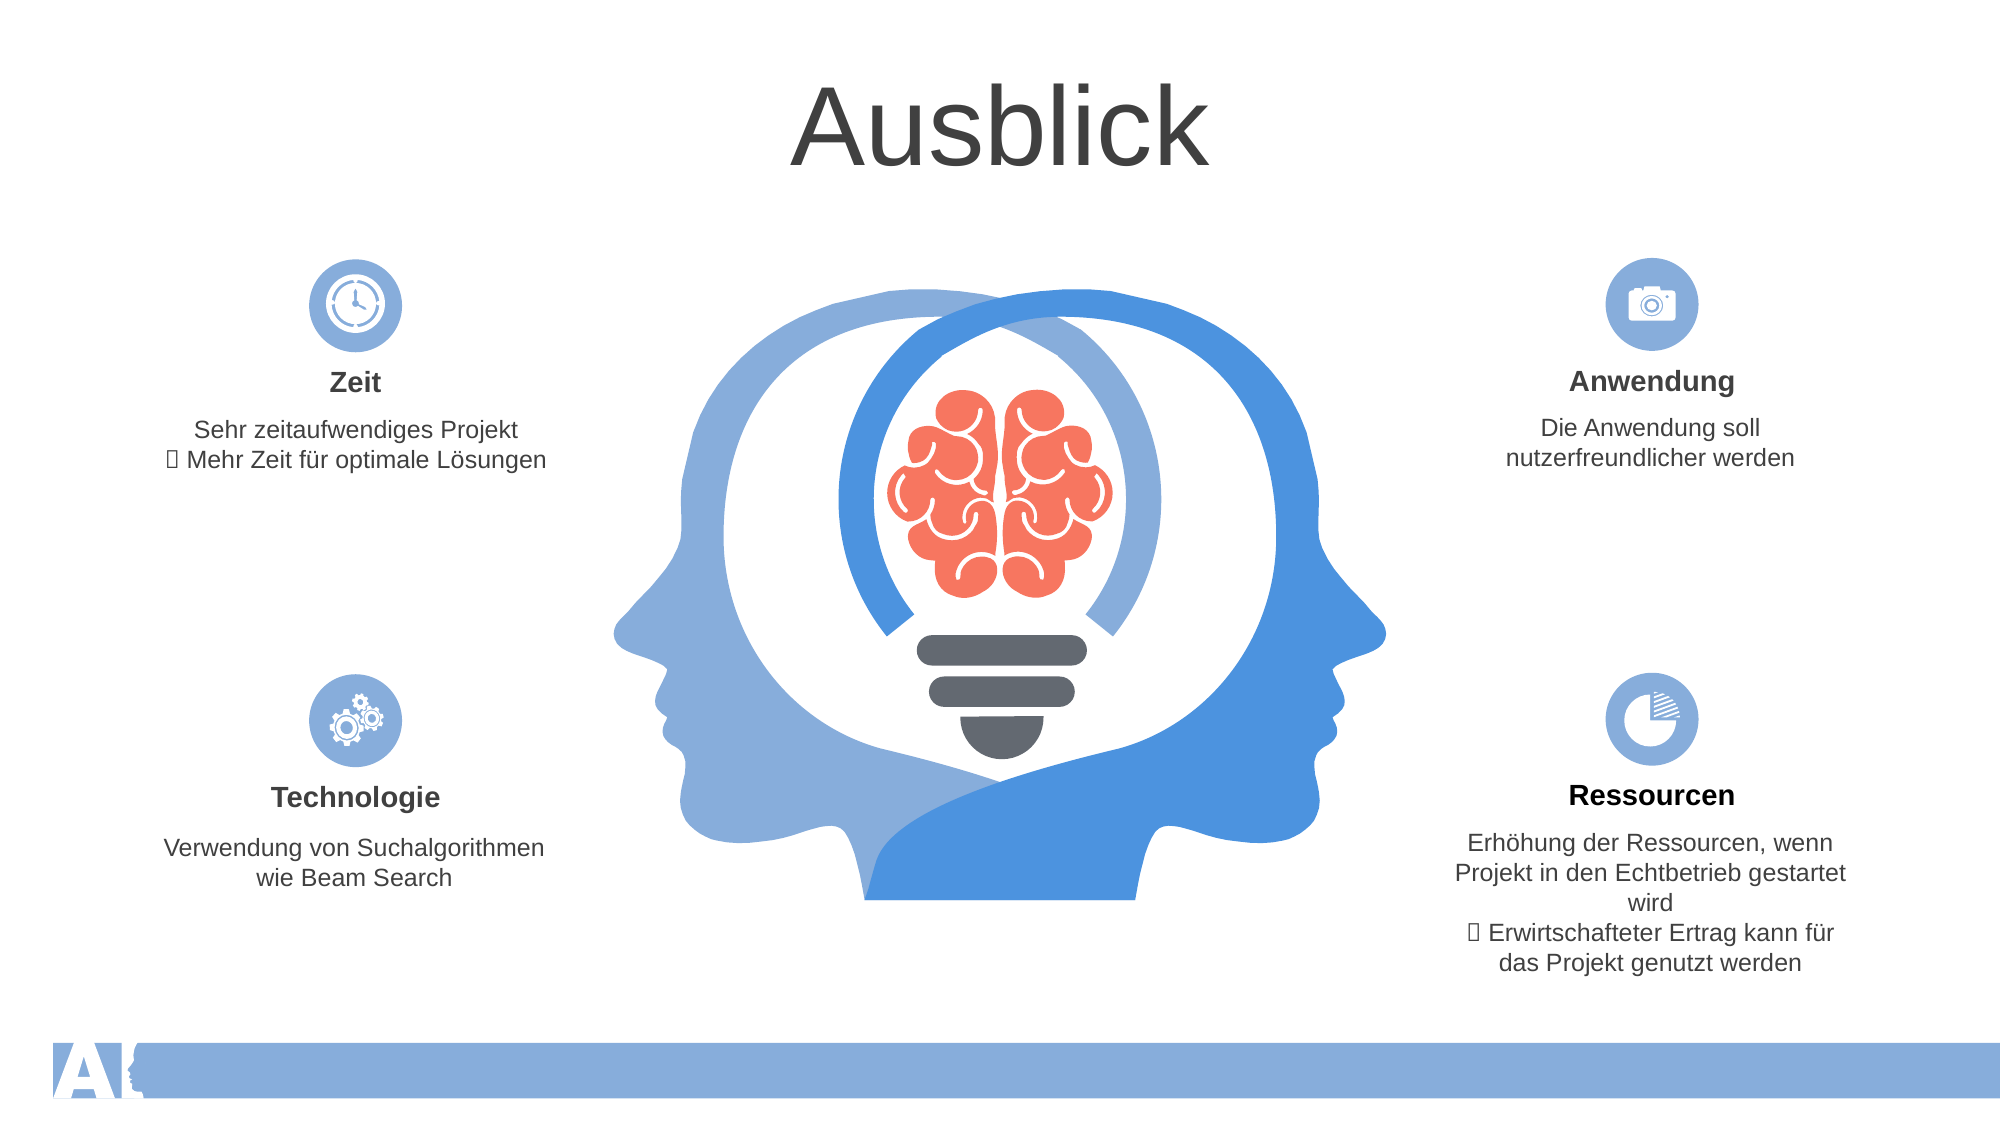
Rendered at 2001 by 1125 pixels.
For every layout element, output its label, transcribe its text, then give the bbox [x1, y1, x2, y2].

text_box [1604, 671, 1700, 767]
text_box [1433, 354, 1870, 481]
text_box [137, 355, 574, 482]
text_box [308, 258, 404, 354]
text_box [324, 273, 387, 334]
list Ausblick [0, 55, 2000, 186]
text_box [328, 692, 385, 747]
text_box [1604, 256, 1700, 352]
text_box [1627, 285, 1677, 322]
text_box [887, 390, 1113, 599]
text_box [1623, 690, 1681, 748]
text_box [613, 289, 1387, 901]
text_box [137, 770, 574, 900]
text_box [308, 673, 404, 769]
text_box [1433, 768, 1870, 986]
